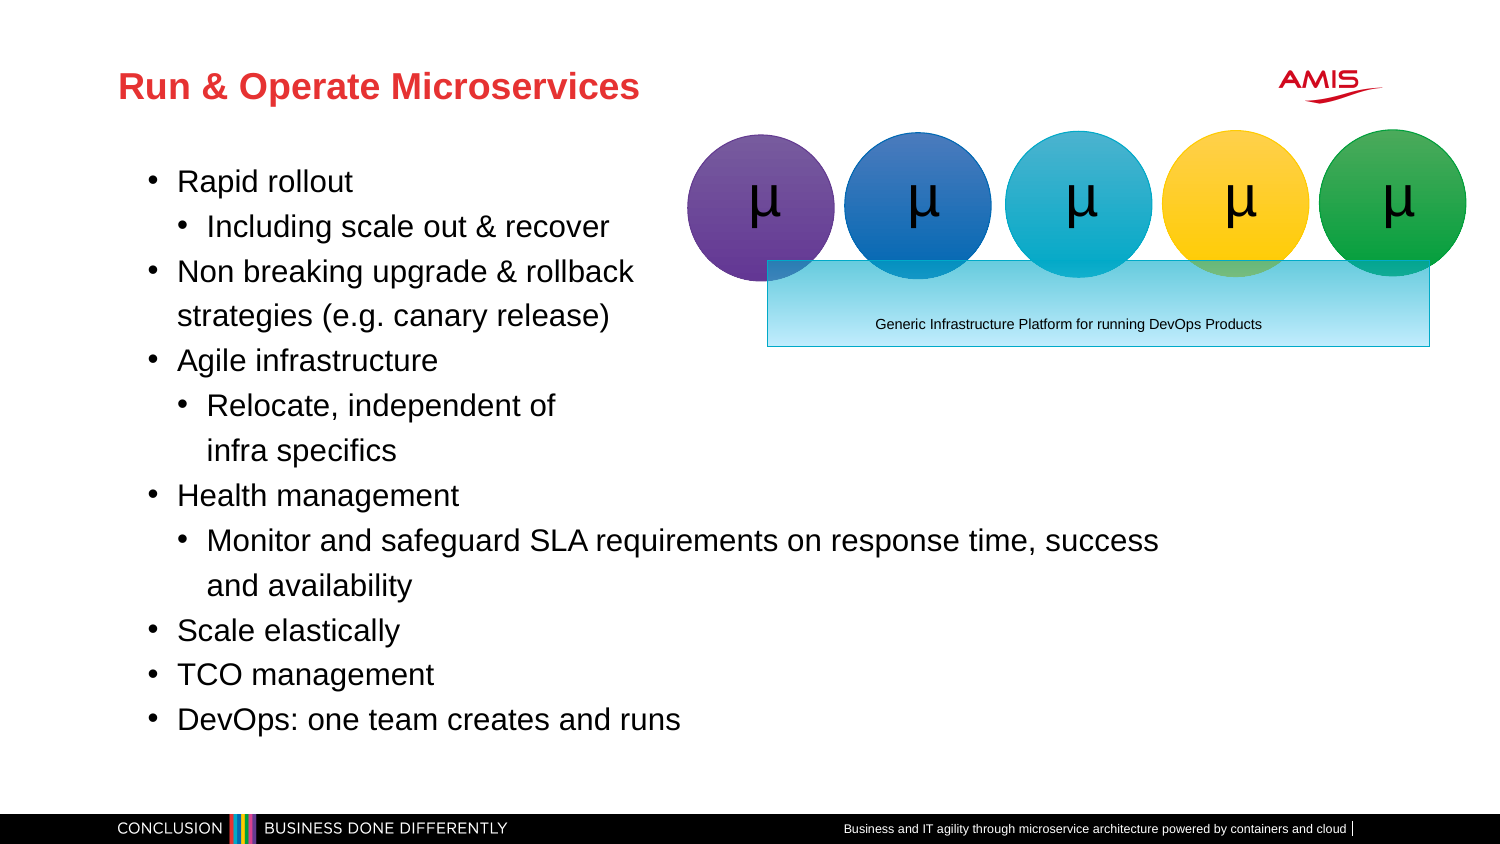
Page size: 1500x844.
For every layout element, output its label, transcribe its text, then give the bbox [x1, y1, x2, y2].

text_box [687, 129, 1466, 347]
picture [1205, 58, 1388, 106]
picture [239, 814, 1500, 844]
title Run & Operate Microservices [118, 47, 1205, 130]
list Rapid rollout Including scale out & recover Non breaking upgrade & rollback strategies (e.g. canary release) Agile infrastructure Relocate, independent of infra specifics Health management Monitor and safeguard SLA requirements on response time, success and availability Scale elastically TCO management DevOps: one team creates and runs [118, 153, 1205, 774]
footer Business and IT agility through microservice architecture powered by containers and cloud [814, 820, 1347, 839]
picture [0, 814, 236, 844]
